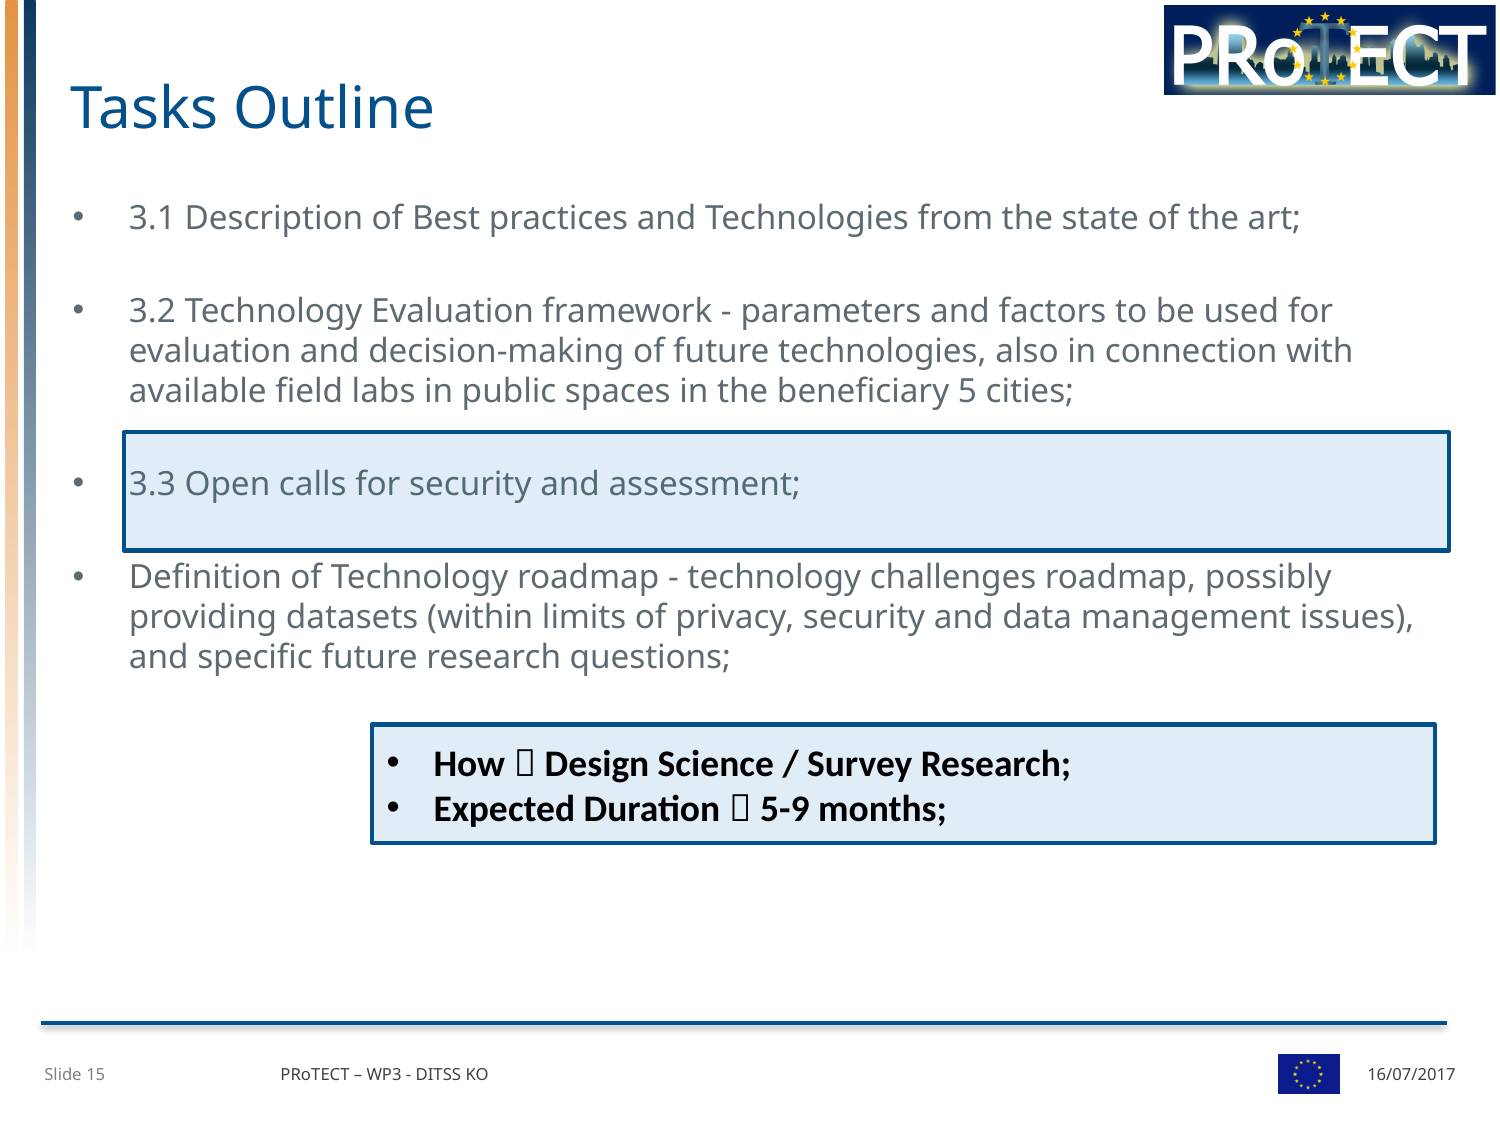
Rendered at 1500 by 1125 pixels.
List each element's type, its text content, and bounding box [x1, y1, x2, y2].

text_box [122, 430, 1451, 553]
slide_number Slide 15 [29, 1055, 188, 1099]
footer PRoTECT – WP3 - DITSS KO [265, 1055, 1375, 1095]
title Tasks Outline [41, 49, 1058, 162]
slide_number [1375, 1055, 1471, 1095]
picture [1164, 5, 1496, 95]
text_box 3.1 Description of Best practices and Technologies from the state of the art; 3.2 Technology Evaluation framework - parameters and factors to be used for evaluation and decision-making of future technologies, also in connection with available field labs in public spaces in the beneficiary 5 cities; 3.3 Open calls for security and assessment; Definition of Technology roadmap - technology challenges roadmap, possibly providing datasets (within limits of privacy, security and data management issues), and specific future research questions; [43, 196, 1449, 905]
text_box How  Design Science / Survey Research; Expected Duration  5-9 months; [370, 722, 1437, 845]
